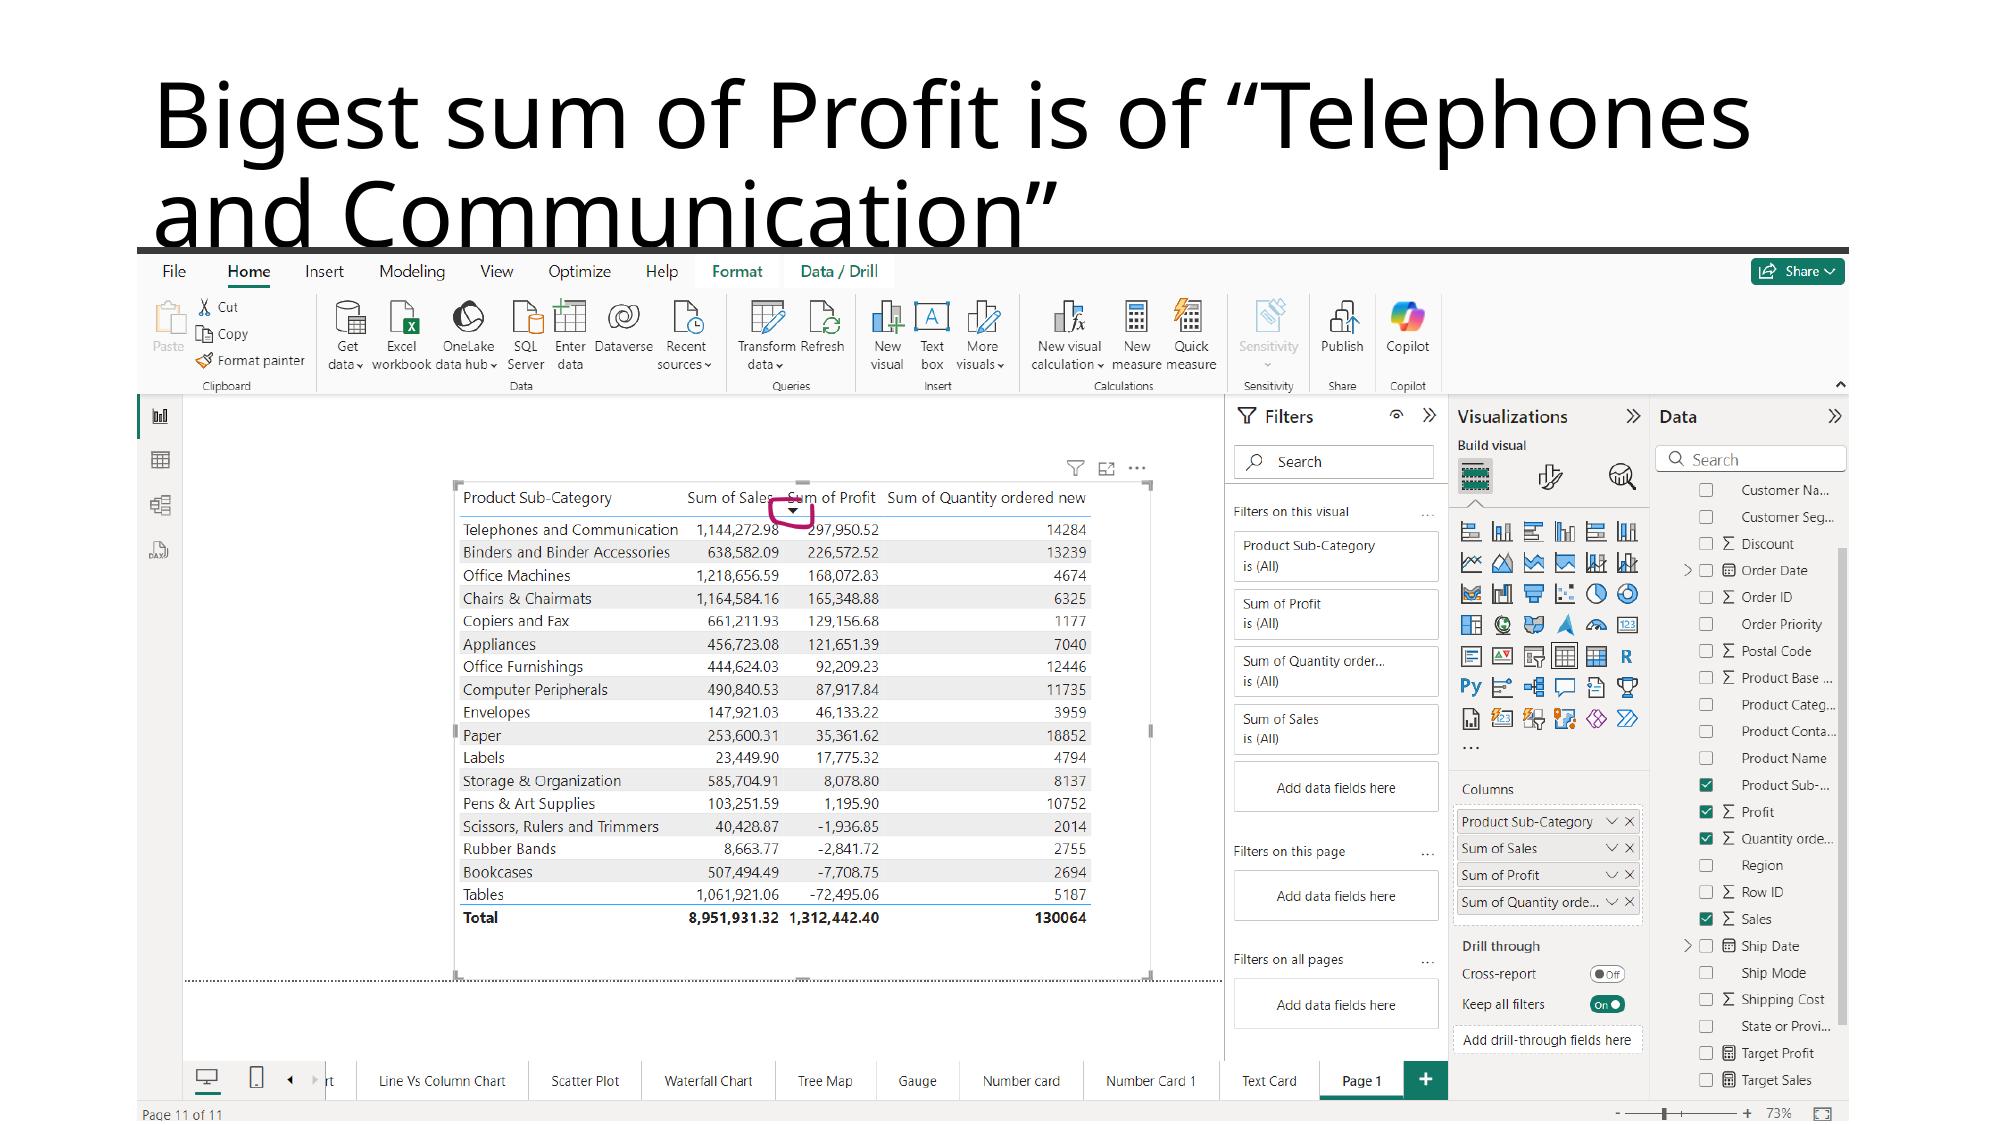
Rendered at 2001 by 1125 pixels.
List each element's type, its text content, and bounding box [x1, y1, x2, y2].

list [137, 247, 1849, 1121]
title Bigest sum of Profit is of “Telephones and Communication” [137, 59, 1863, 278]
